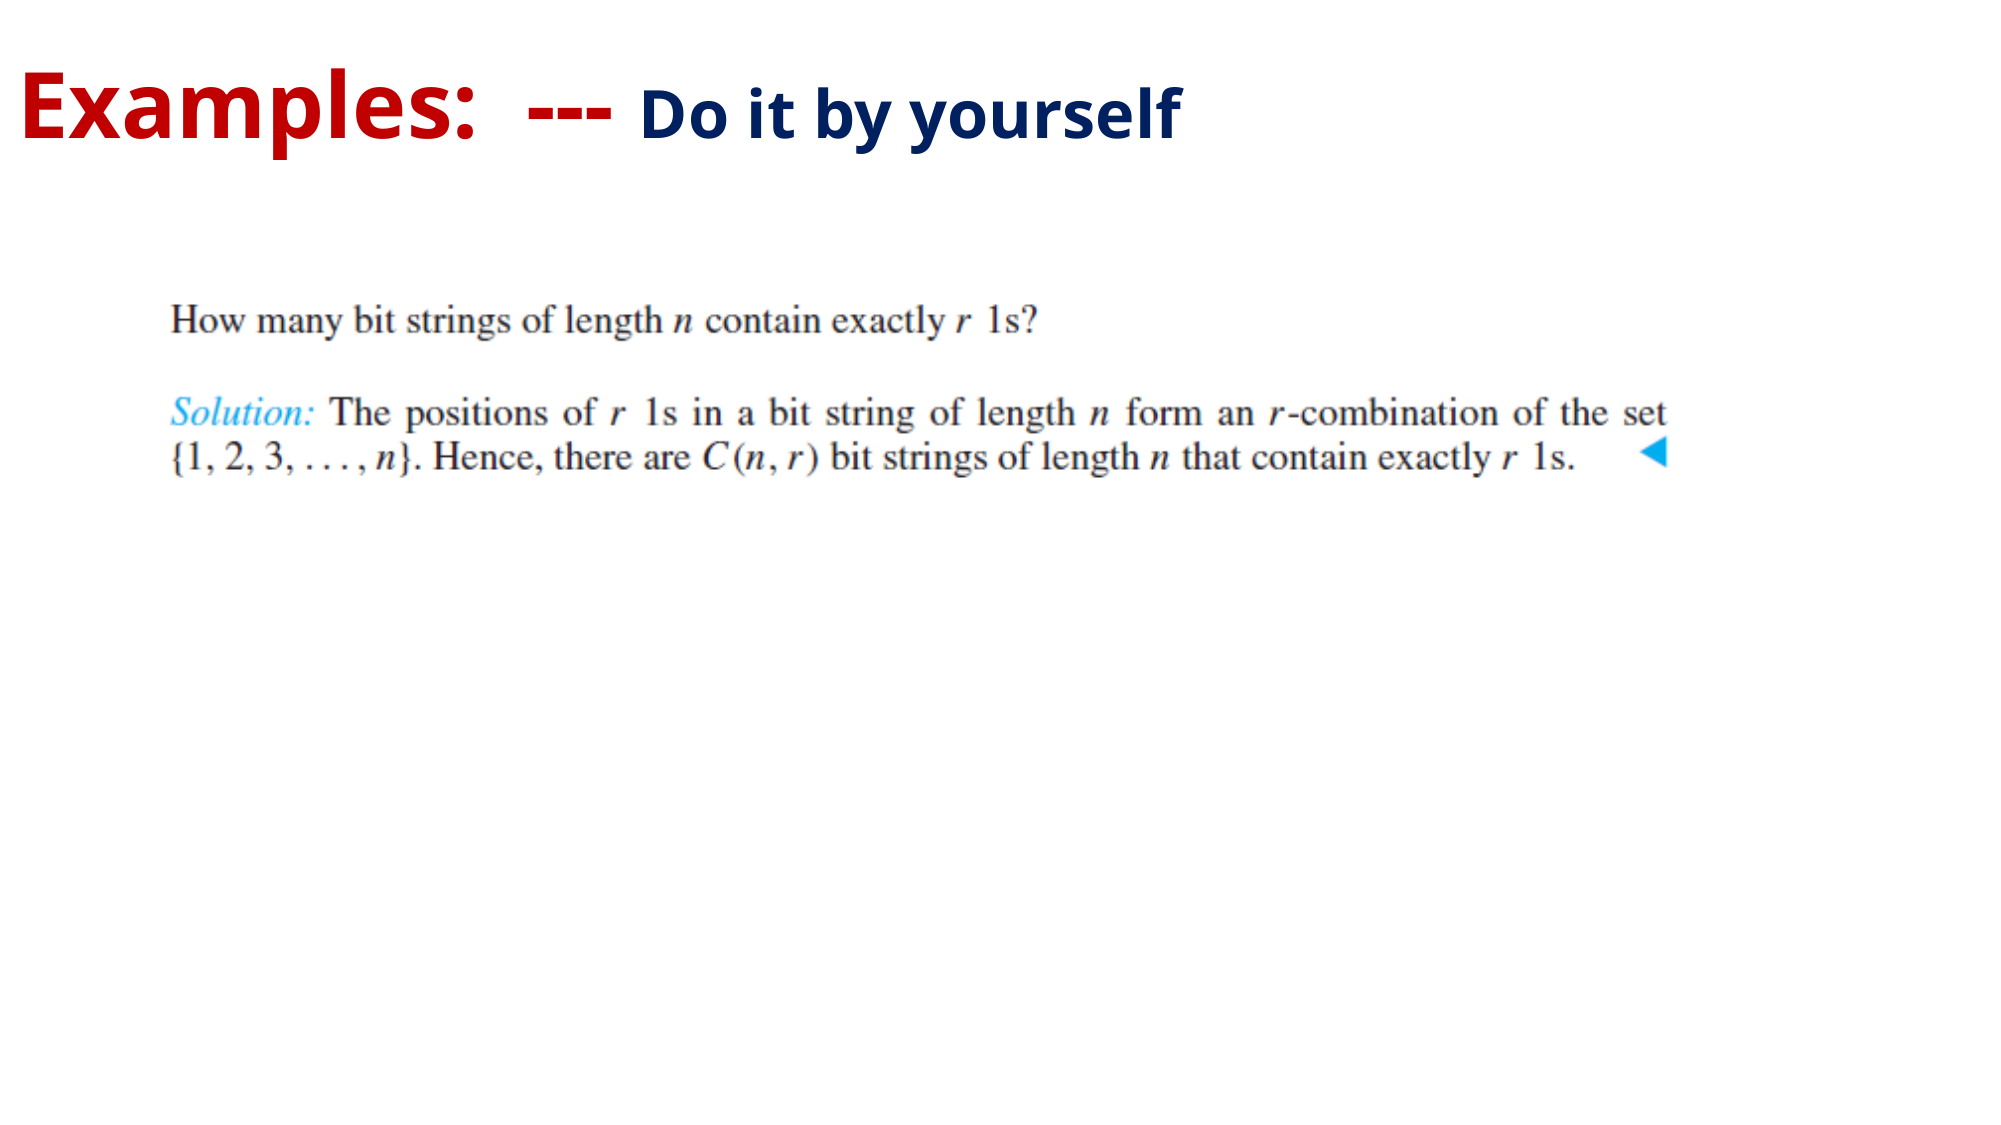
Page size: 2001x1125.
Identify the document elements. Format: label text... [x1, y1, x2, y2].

picture [137, 277, 1732, 491]
text_box Examples: --- Do it by yourself [2, 0, 1728, 218]
